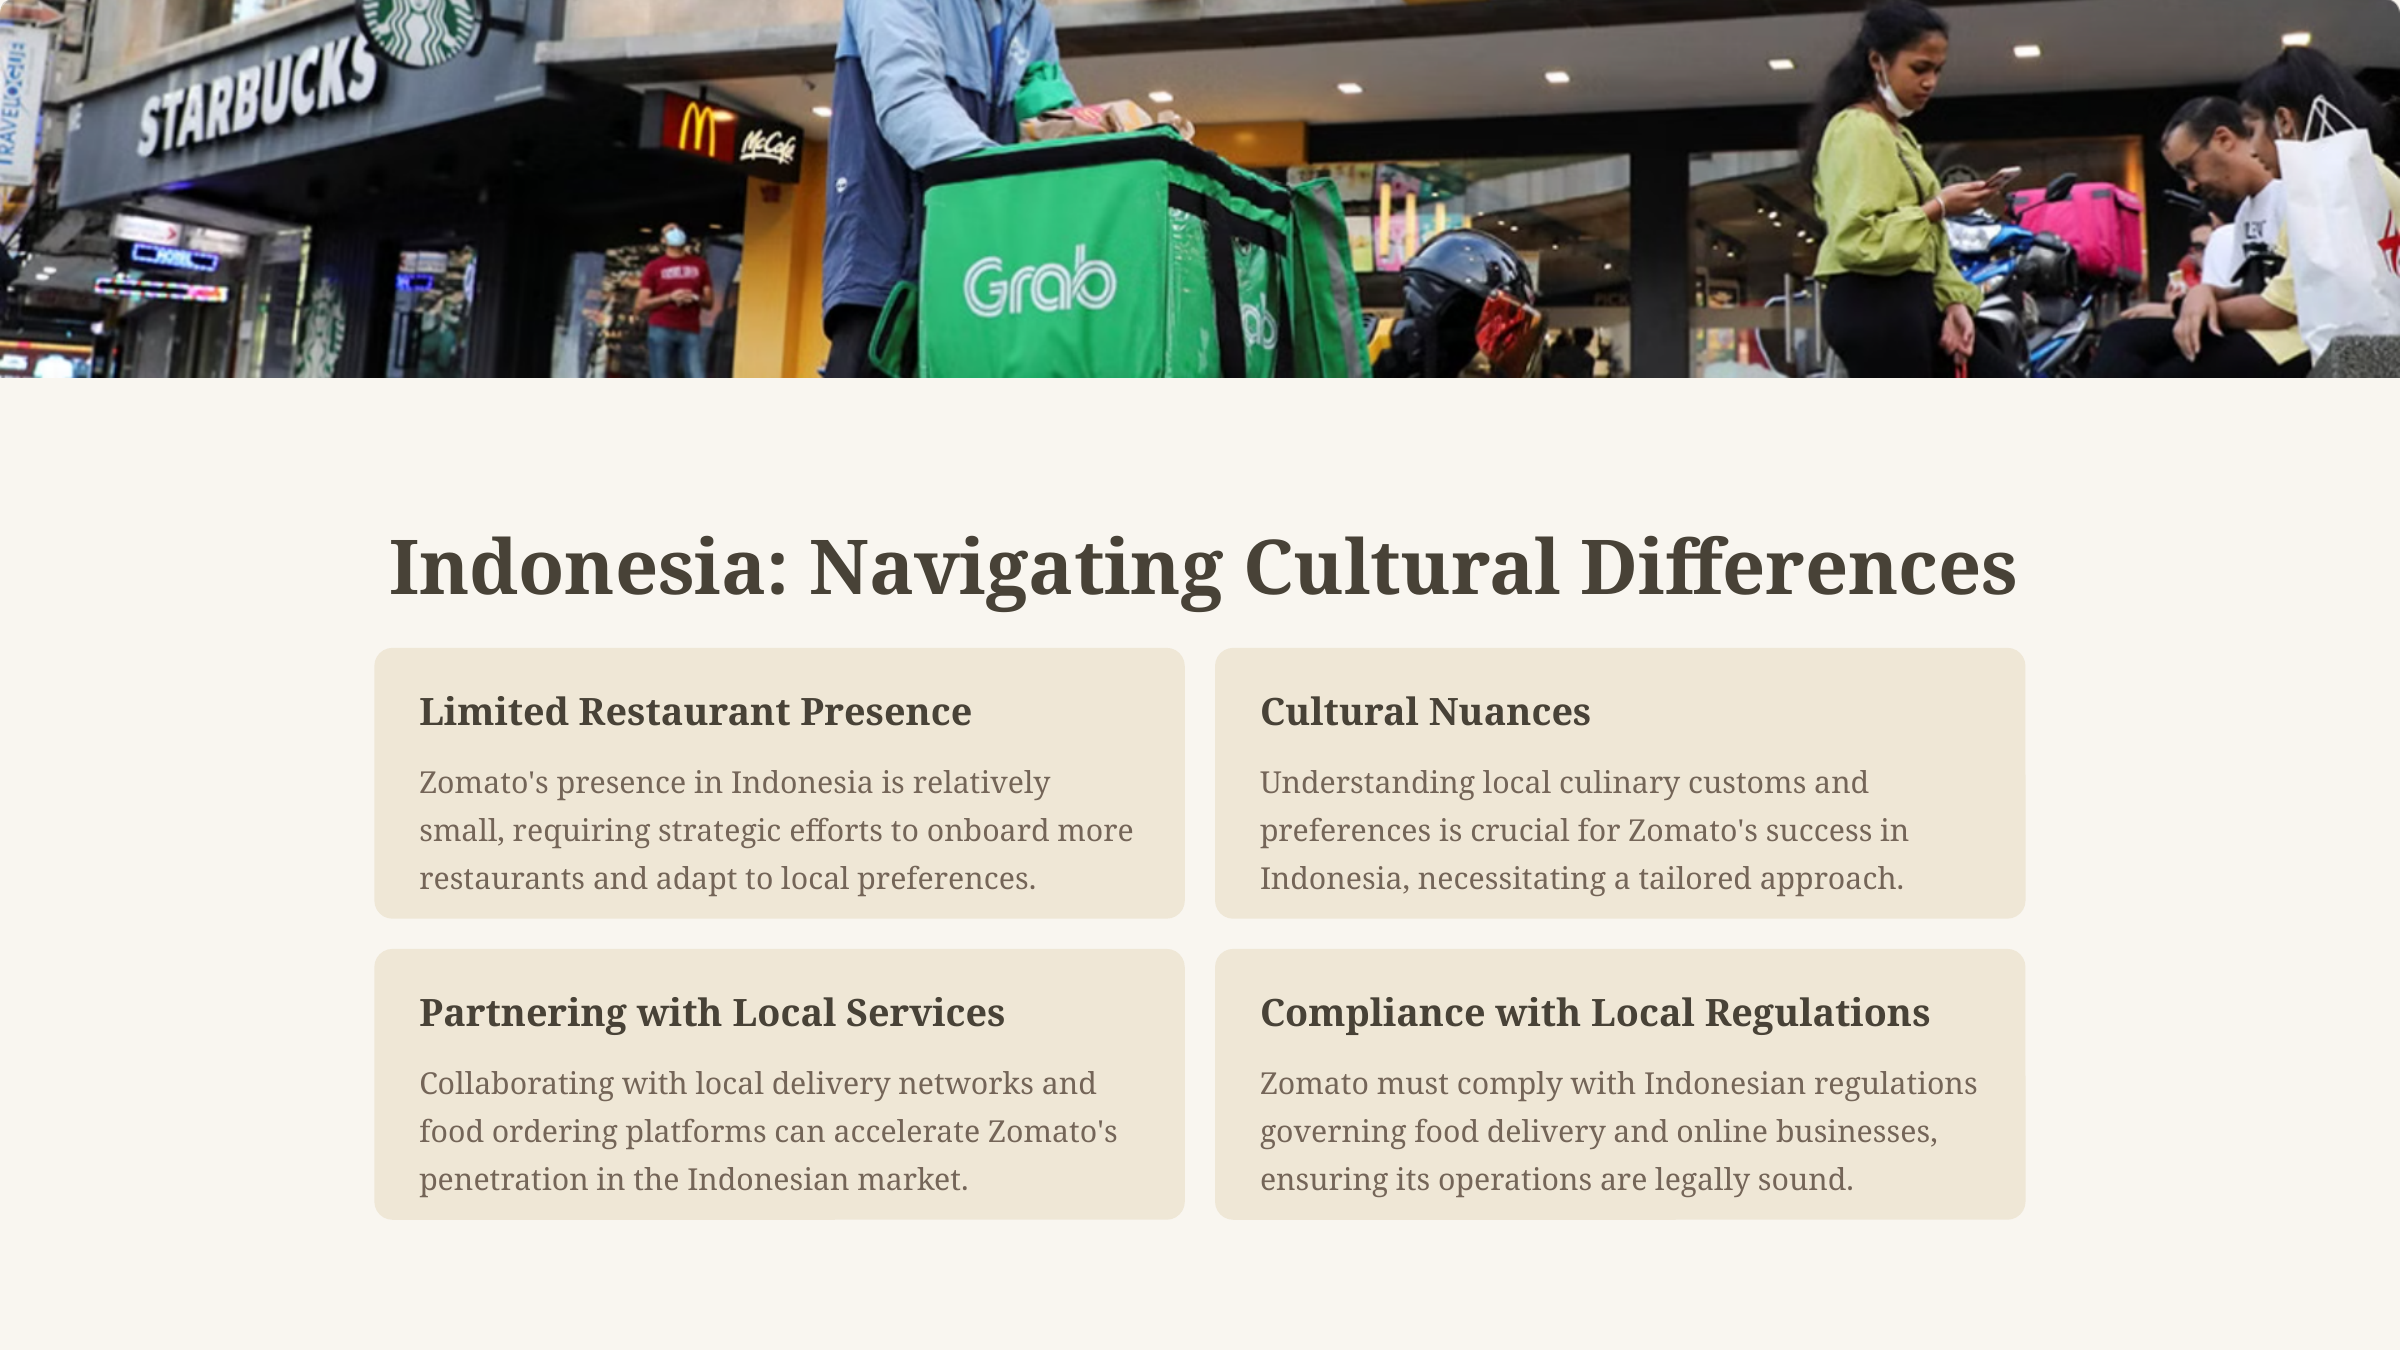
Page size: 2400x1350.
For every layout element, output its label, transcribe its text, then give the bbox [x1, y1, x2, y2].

text_box Zomato must comply with Indonesian regulations governing food delivery and online businesses, ensuring its operations are legally sound. [1245, 1044, 1996, 1190]
text_box Partnering with Local Services [404, 979, 973, 1027]
text_box [0, 378, 2400, 1350]
text_box [1215, 647, 2026, 919]
text_box Zomato's presence in Indonesia is relatively small, requiring strategic efforts to onboard more restaurants and adapt to local preferences. [404, 743, 1155, 889]
text_box Indonesia: Navigating Cultural Differences [374, 508, 1968, 603]
text_box Understanding local culinary customs and preferences is crucial for Zomato's success in Indonesia, necessitating a tailored approach. [1245, 743, 1996, 889]
text_box [1215, 948, 2026, 1220]
picture [0, 0, 2400, 378]
text_box Compliance with Local Regulations [1245, 979, 1901, 1027]
text_box [374, 948, 1185, 1220]
text_box Collaborating with local delivery networks and food ordering platforms can accelerate Zomato's penetration in the Indonesian market. [404, 1044, 1155, 1190]
text_box Cultural Nuances [1245, 678, 1624, 726]
text_box [374, 647, 1185, 919]
text_box Limited Restaurant Presence [404, 678, 946, 726]
